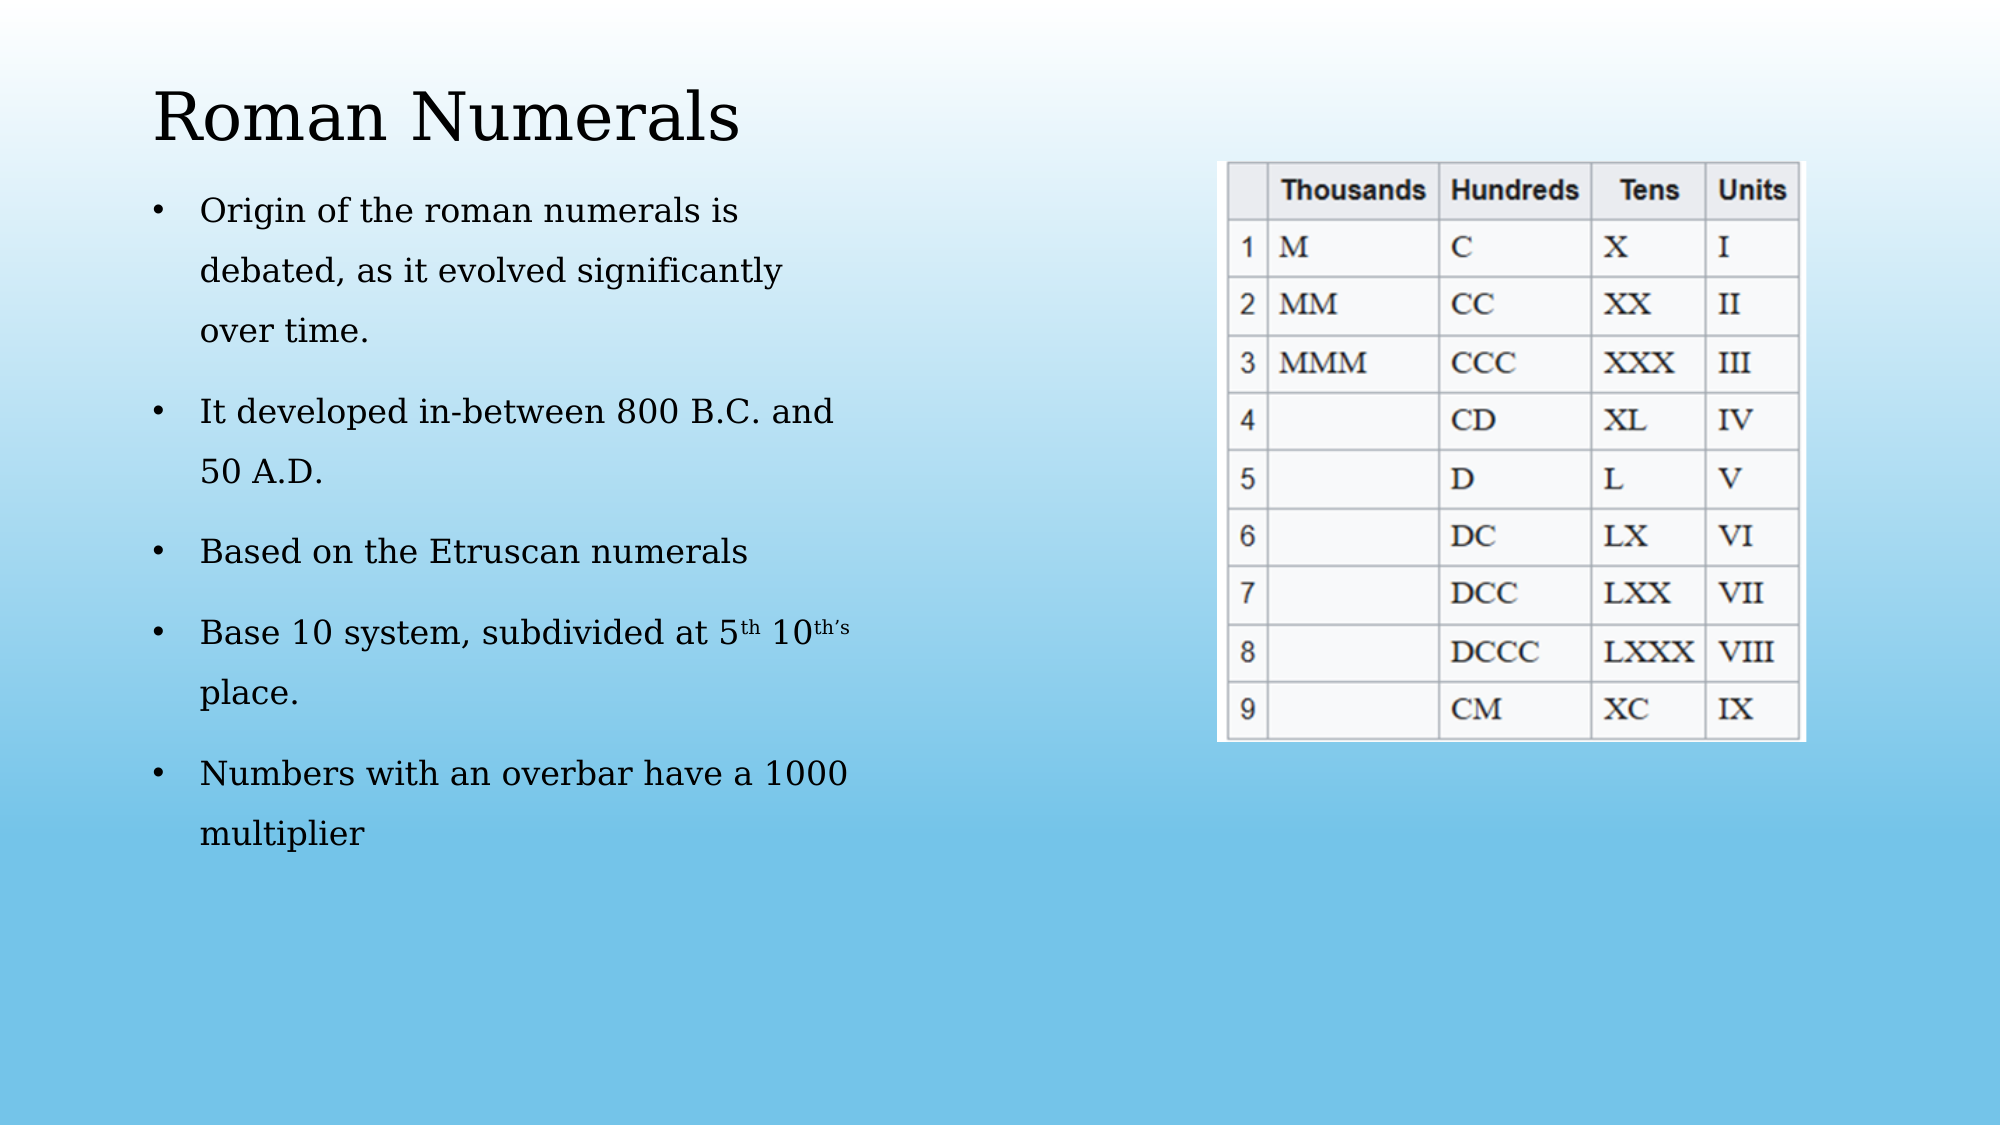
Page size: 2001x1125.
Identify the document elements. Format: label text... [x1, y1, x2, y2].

picture [1216, 161, 1807, 742]
list Origin of the roman numerals is debated, as it evolved significantly over time. It developed in-between 800 B.C. and 50 A.D. Based on the Etruscan numerals Base 10 system, subdivided at 5th 10th’s place. Numbers with an overbar have a 1000 multiplier [137, 161, 874, 963]
title Roman Numerals [137, 65, 783, 161]
